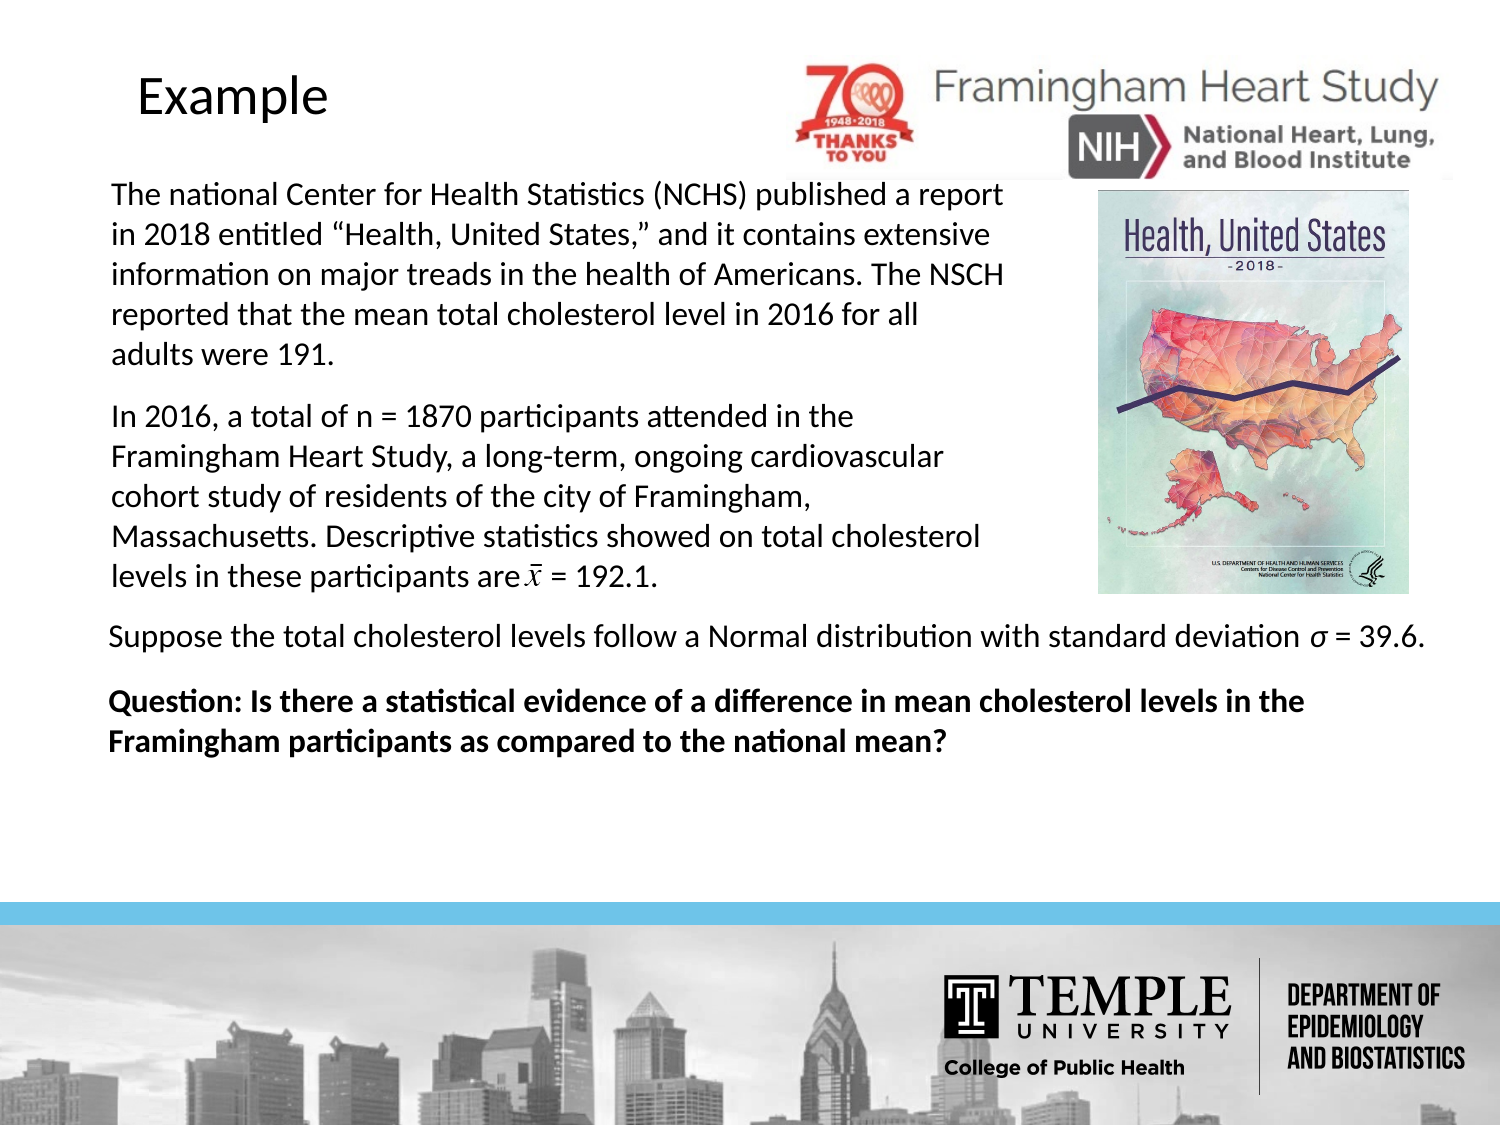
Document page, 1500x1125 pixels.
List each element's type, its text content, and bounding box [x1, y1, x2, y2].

picture [524, 564, 542, 586]
picture [786, 54, 1453, 180]
text_box Question: Is there a statistical evidence of a difference in mean cholesterol levels in the Framingham participants as compared to the national mean? [93, 671, 1453, 767]
text_box The national Center for Health Statistics (NCHS) published a report in 2018 entitled “Health, United States,” and it contains extensive information on major treads in the health of Americans. The NSCH reported that the mean total cholesterol level in 2016 for all adults were 191. In 2016, a total of n = 1870 participants attended in the Framingham Heart Study, a long-term, ongoing cardiovascular cohort study of residents of the city of Framingham, Massachusetts. Descriptive statistics showed on total cholesterol levels in these participants are = 192.1. [96, 165, 1023, 602]
picture [0, 902, 1500, 1125]
picture [1098, 190, 1410, 594]
title Example [74, 51, 393, 134]
text_box Suppose the total cholesterol levels follow a Normal distribution with standard deviation σ = 39.6. [93, 606, 1453, 662]
